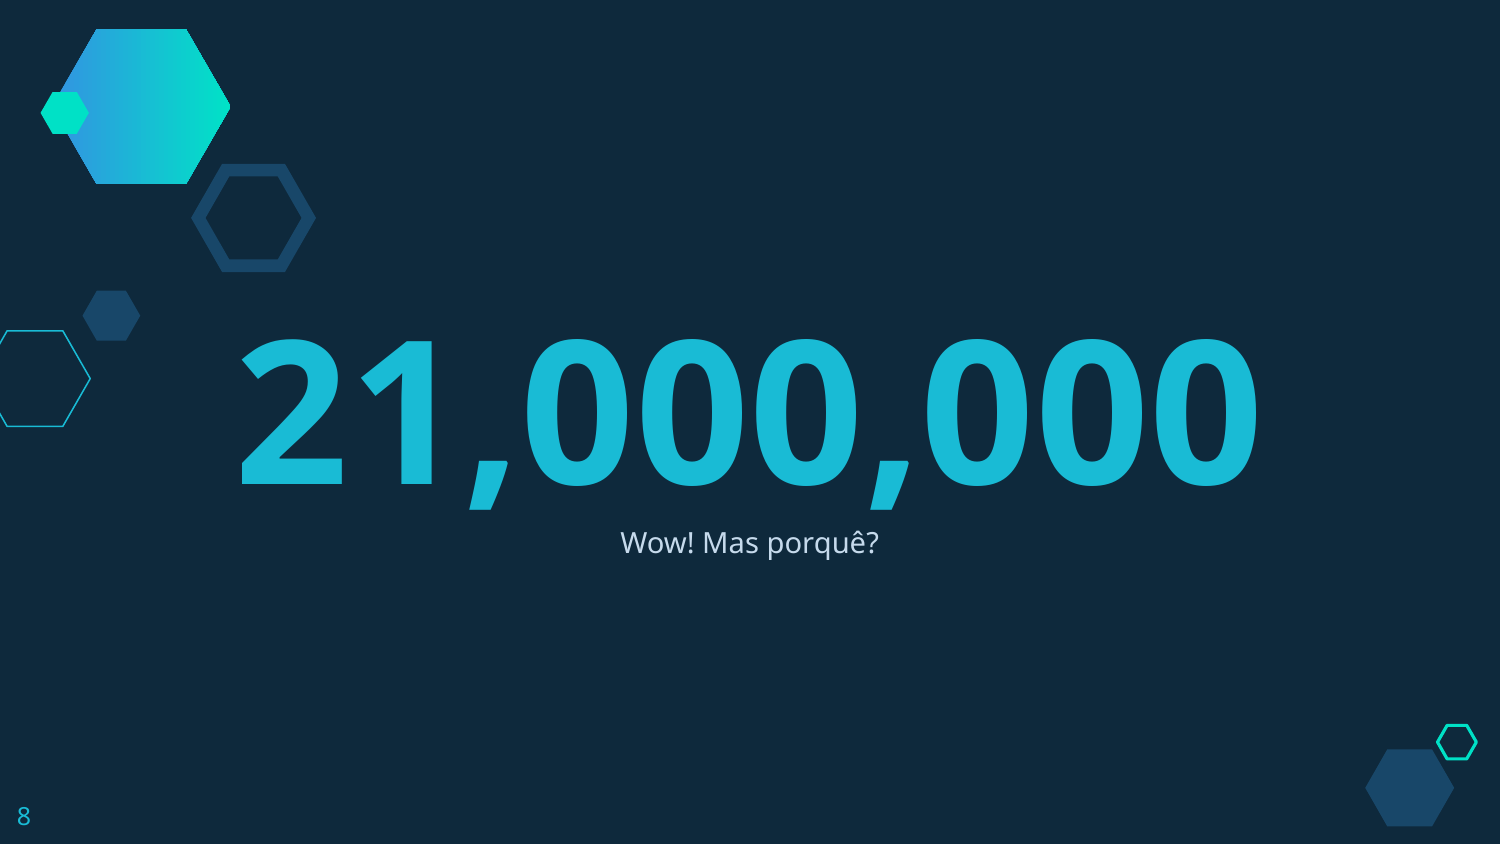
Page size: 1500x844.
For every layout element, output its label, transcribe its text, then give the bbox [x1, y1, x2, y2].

text_box 21,000,000 Wow! Mas porquê? [112, 0, 1388, 844]
text_box <número> [2, 784, 93, 844]
